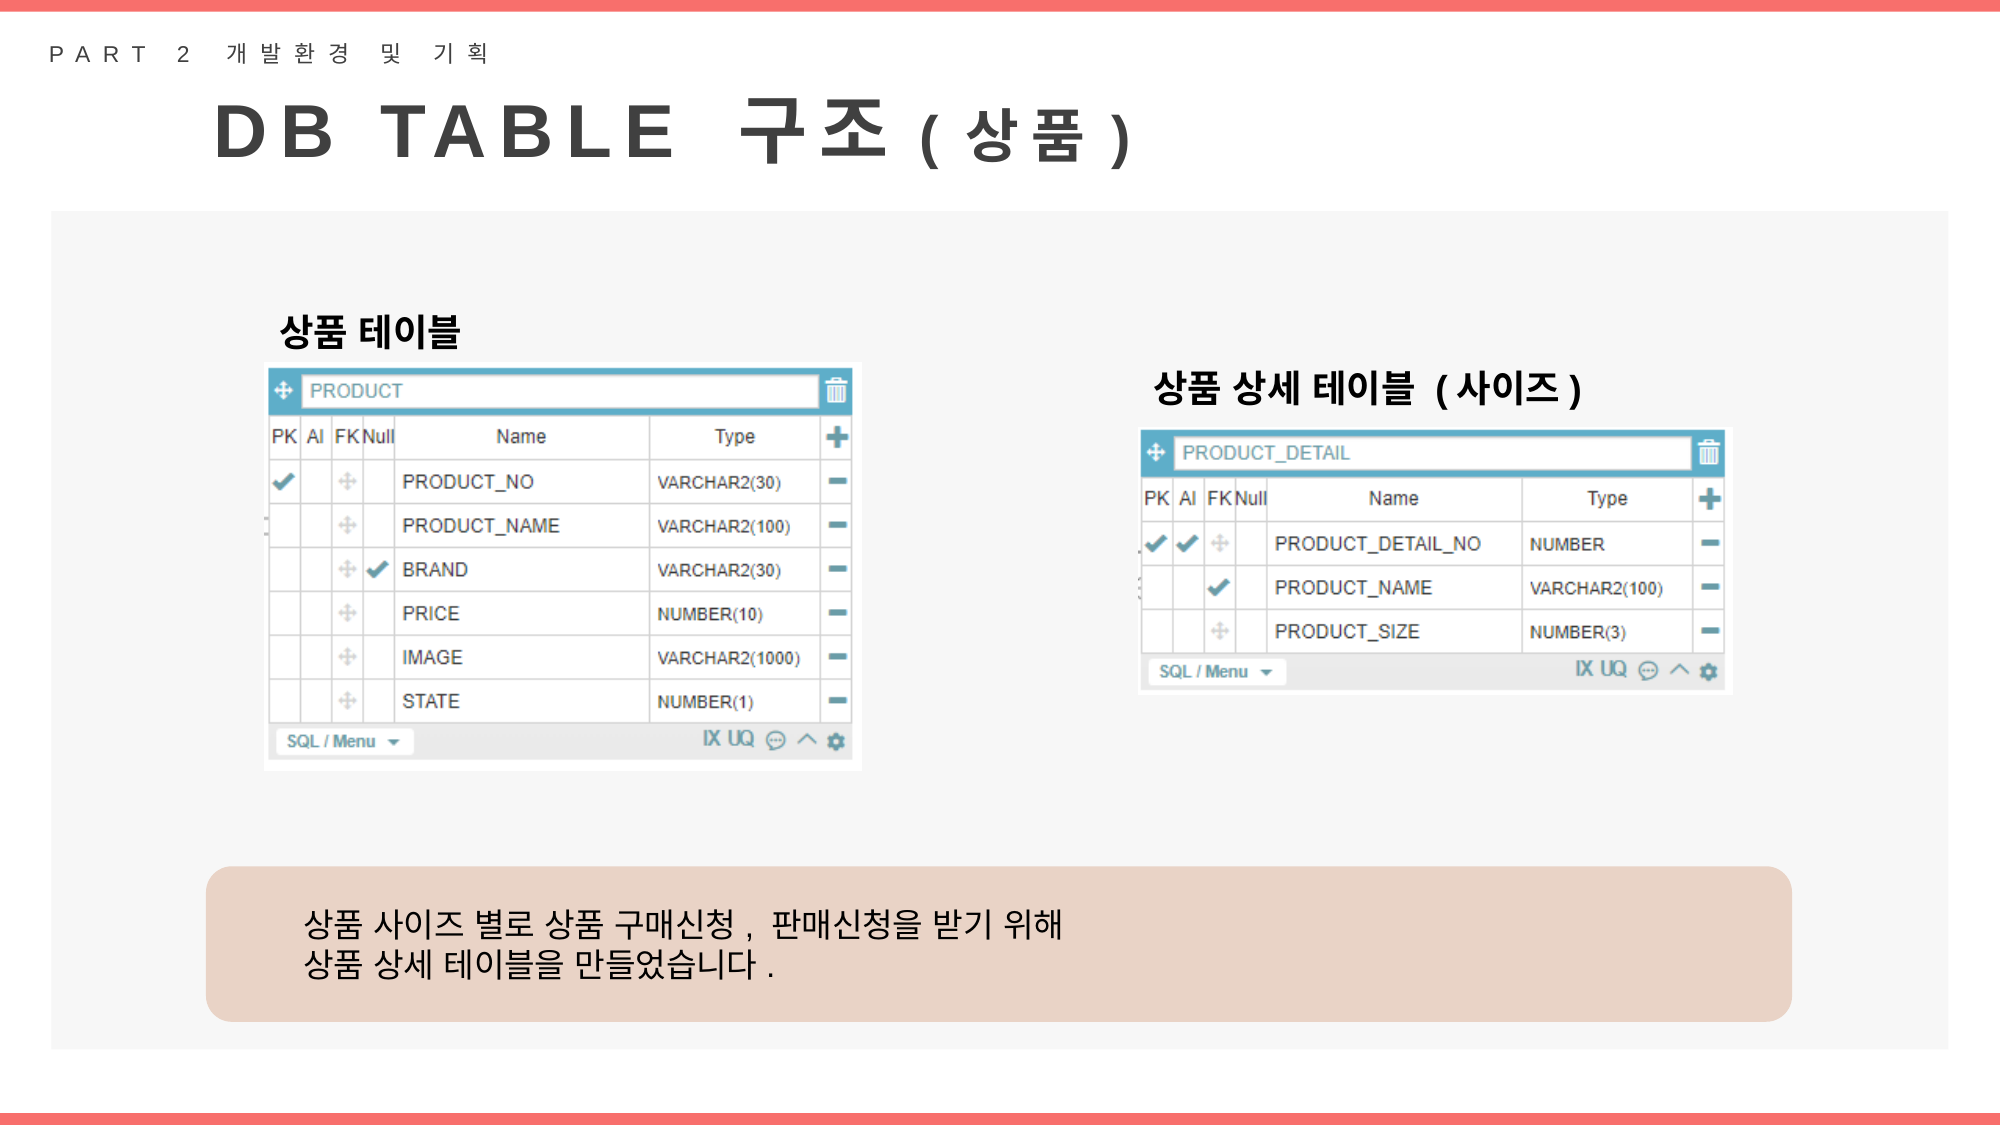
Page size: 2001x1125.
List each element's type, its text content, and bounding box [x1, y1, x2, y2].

text_box DB TABLE 구조(상품) [198, 75, 1146, 181]
text_box 상품 테이블 [264, 301, 804, 362]
text_box [0, 1112, 2000, 1125]
text_box 상품 상세 테이블 (사이즈) [1138, 357, 1678, 418]
text_box [50, 210, 1949, 1050]
text_box [0, 0, 2000, 13]
picture [1138, 427, 1733, 695]
text_box 상품 사이즈 별로 상품 구매신청, 판매신청을 받기 위해 상품 상세 테이블을 만들었습니다. [204, 865, 1794, 1023]
picture [264, 362, 862, 771]
text_box PART 2 개발환경 및 기획 [34, 32, 504, 75]
